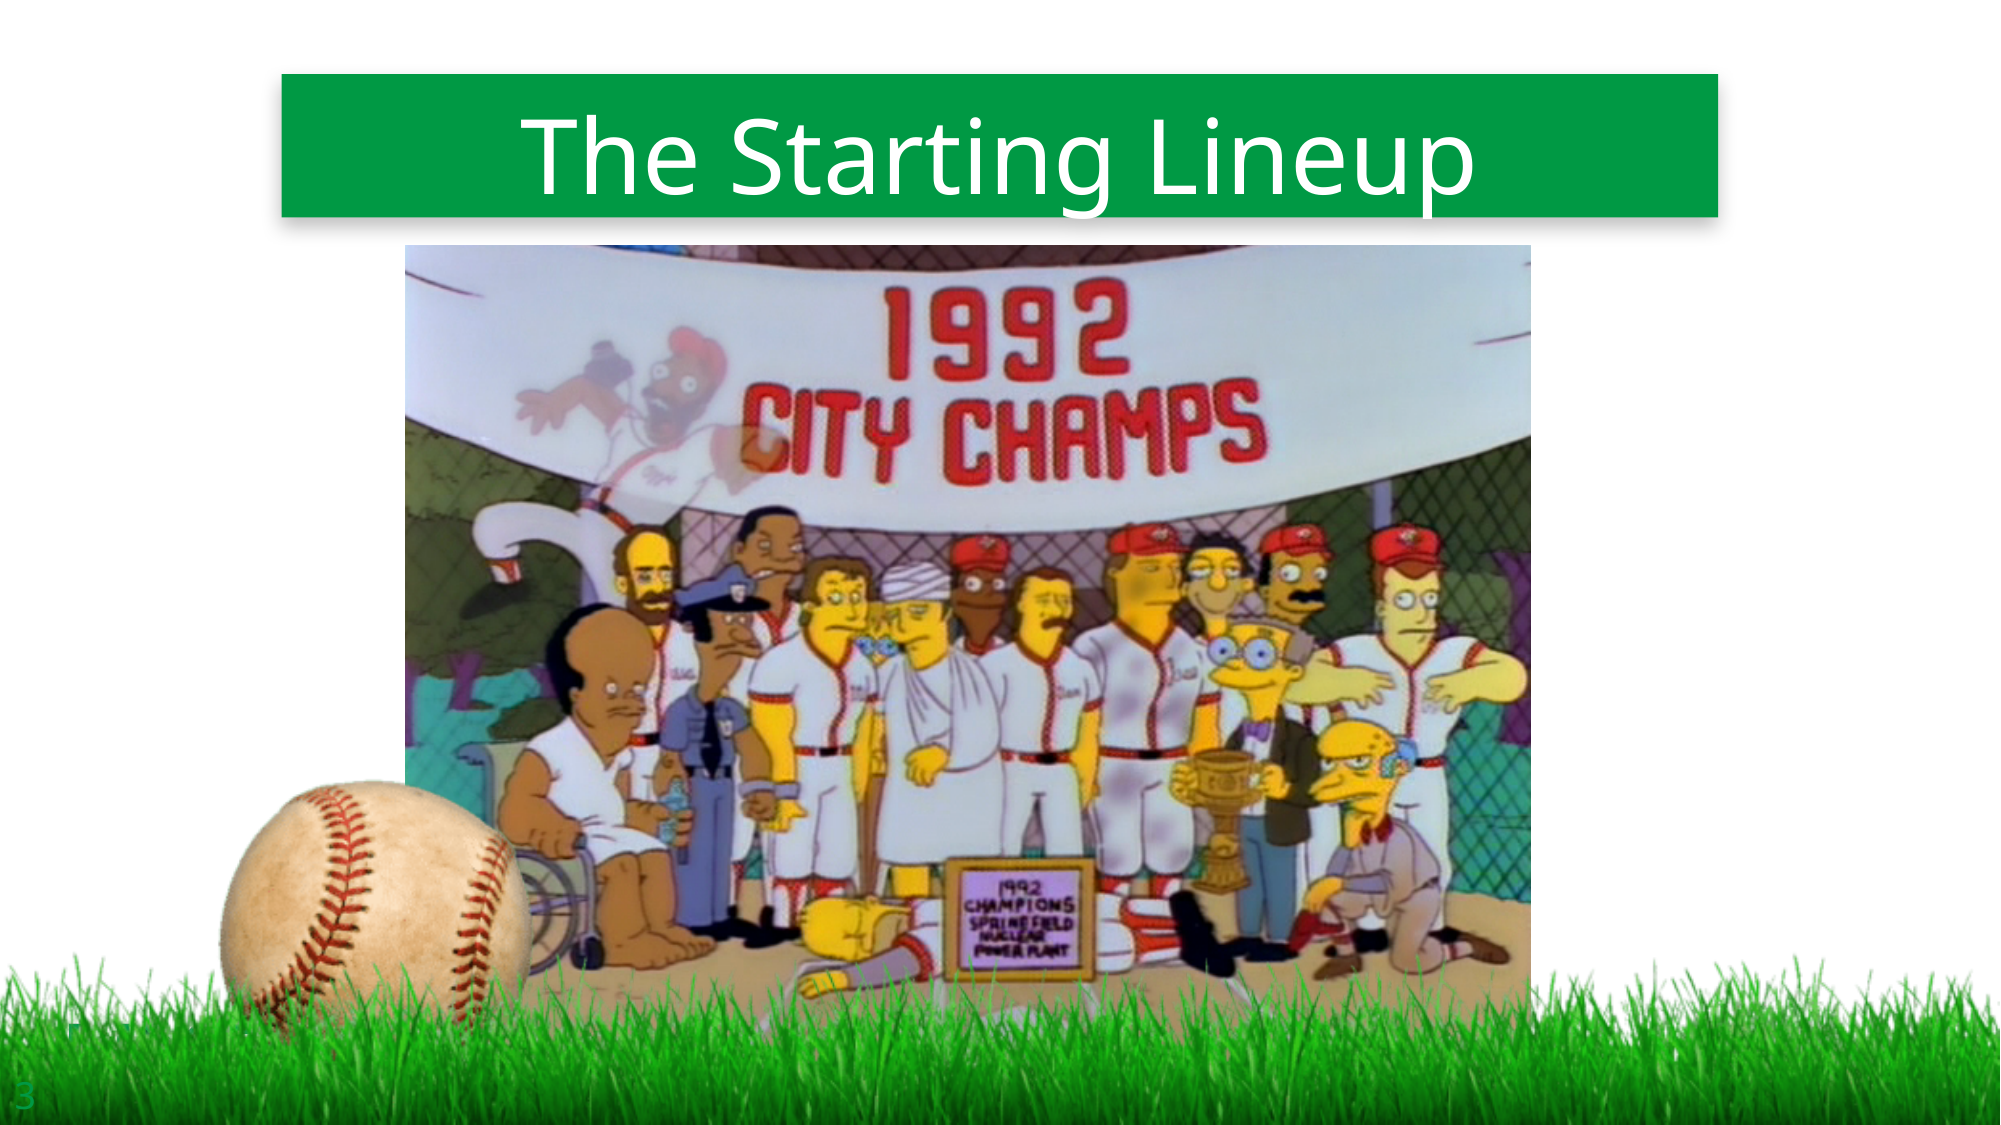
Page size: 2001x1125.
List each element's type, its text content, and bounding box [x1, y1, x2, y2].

title The Starting Lineup [281, 74, 1719, 218]
picture [0, 244, 2000, 1125]
